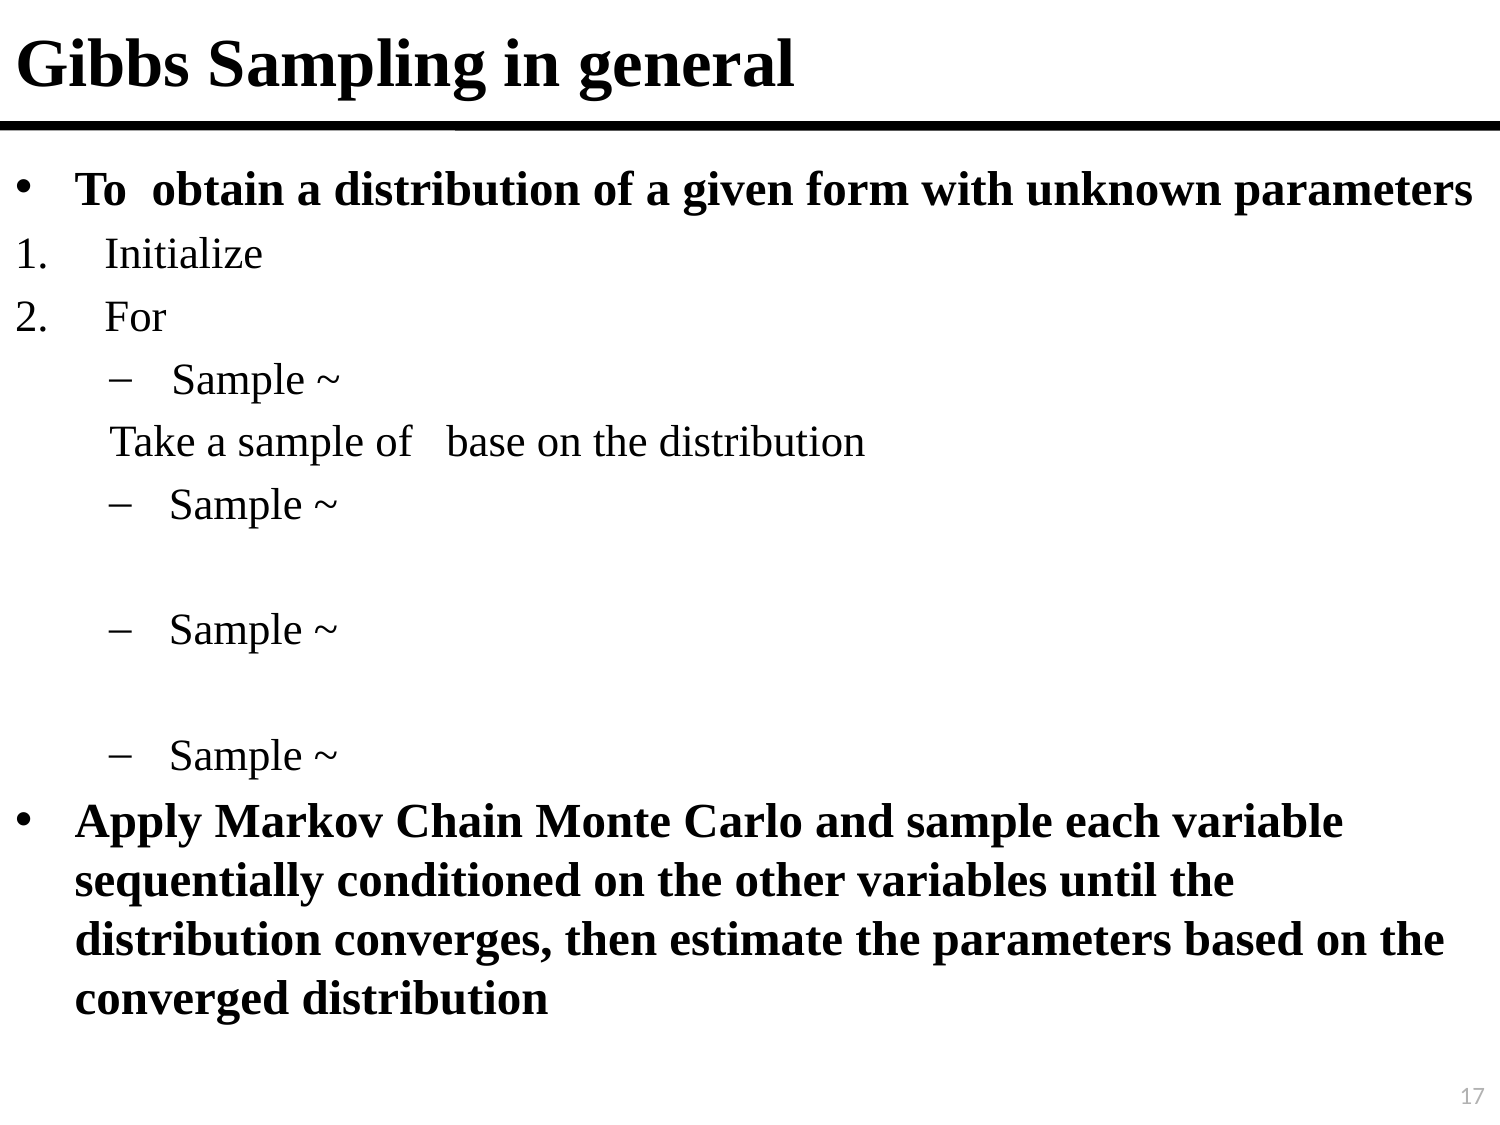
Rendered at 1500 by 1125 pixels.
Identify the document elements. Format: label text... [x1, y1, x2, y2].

slide_number 17 [1162, 1065, 1500, 1125]
title Gibbs Sampling in general [0, 0, 1500, 119]
